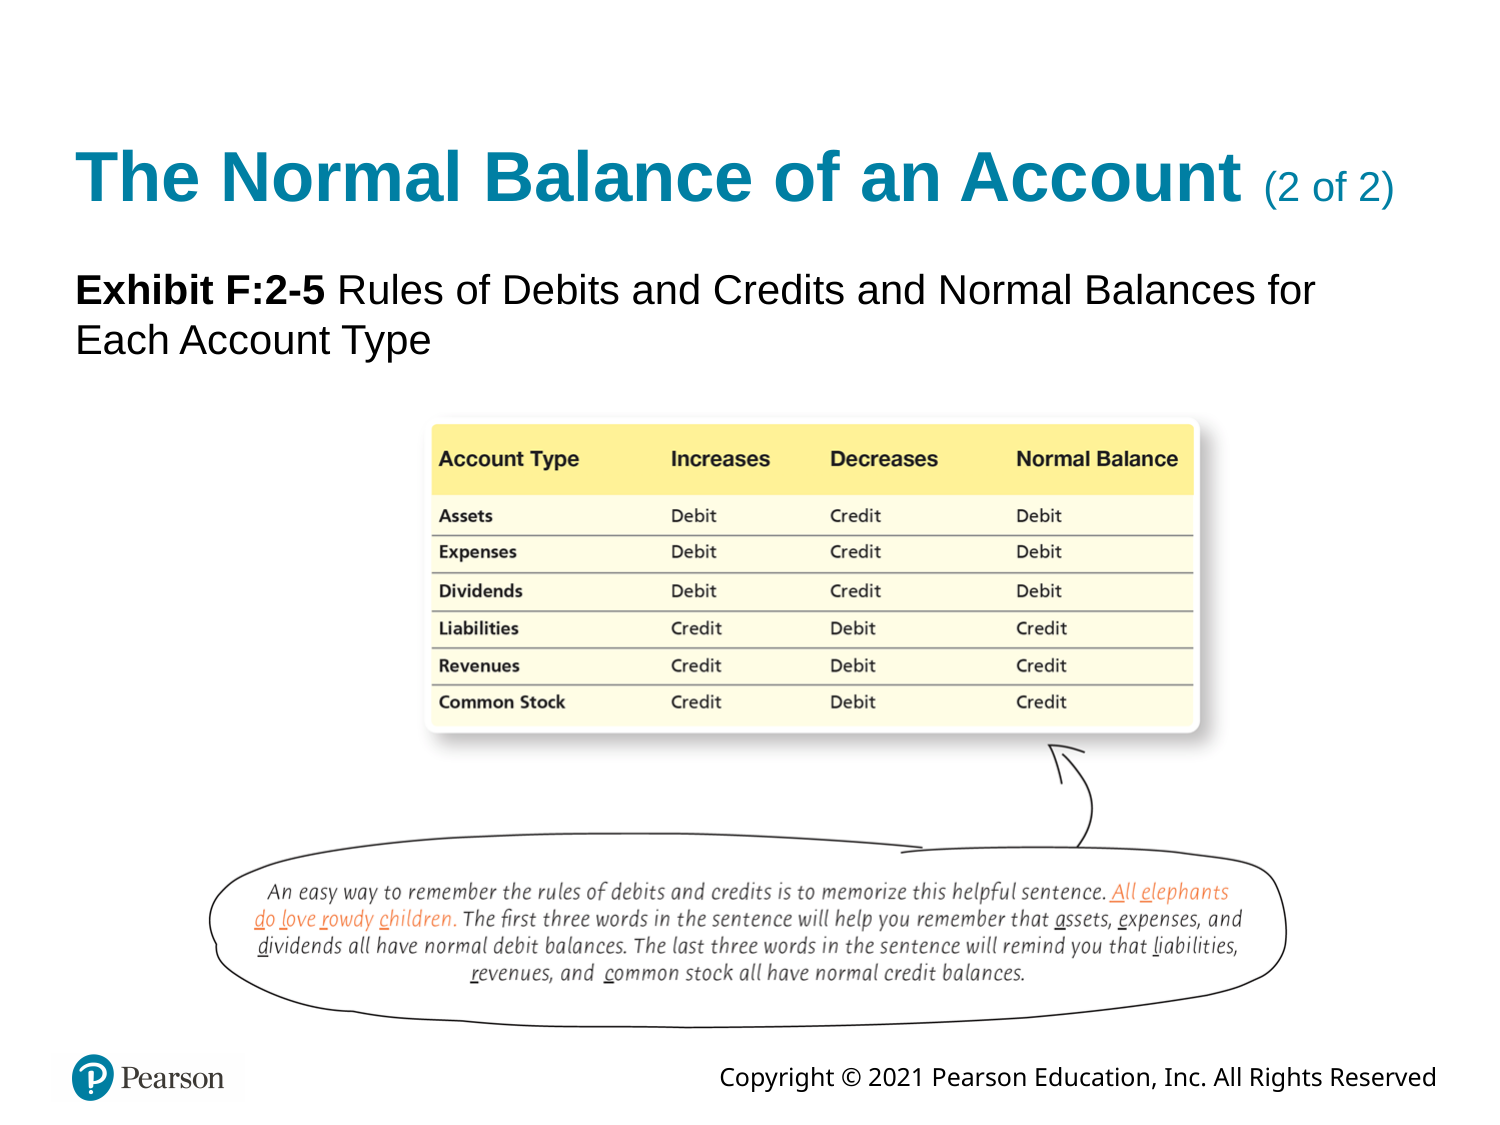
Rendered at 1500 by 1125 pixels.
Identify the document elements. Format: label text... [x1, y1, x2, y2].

picture [51, 1053, 245, 1102]
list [206, 412, 1294, 1033]
title The Normal Balance of an Account (2 of 2) [75, 35, 1425, 216]
list Exhibit F:2-5 Rules of Debits and Credits and Normal Balances for Each Account Type [75, 262, 1400, 378]
